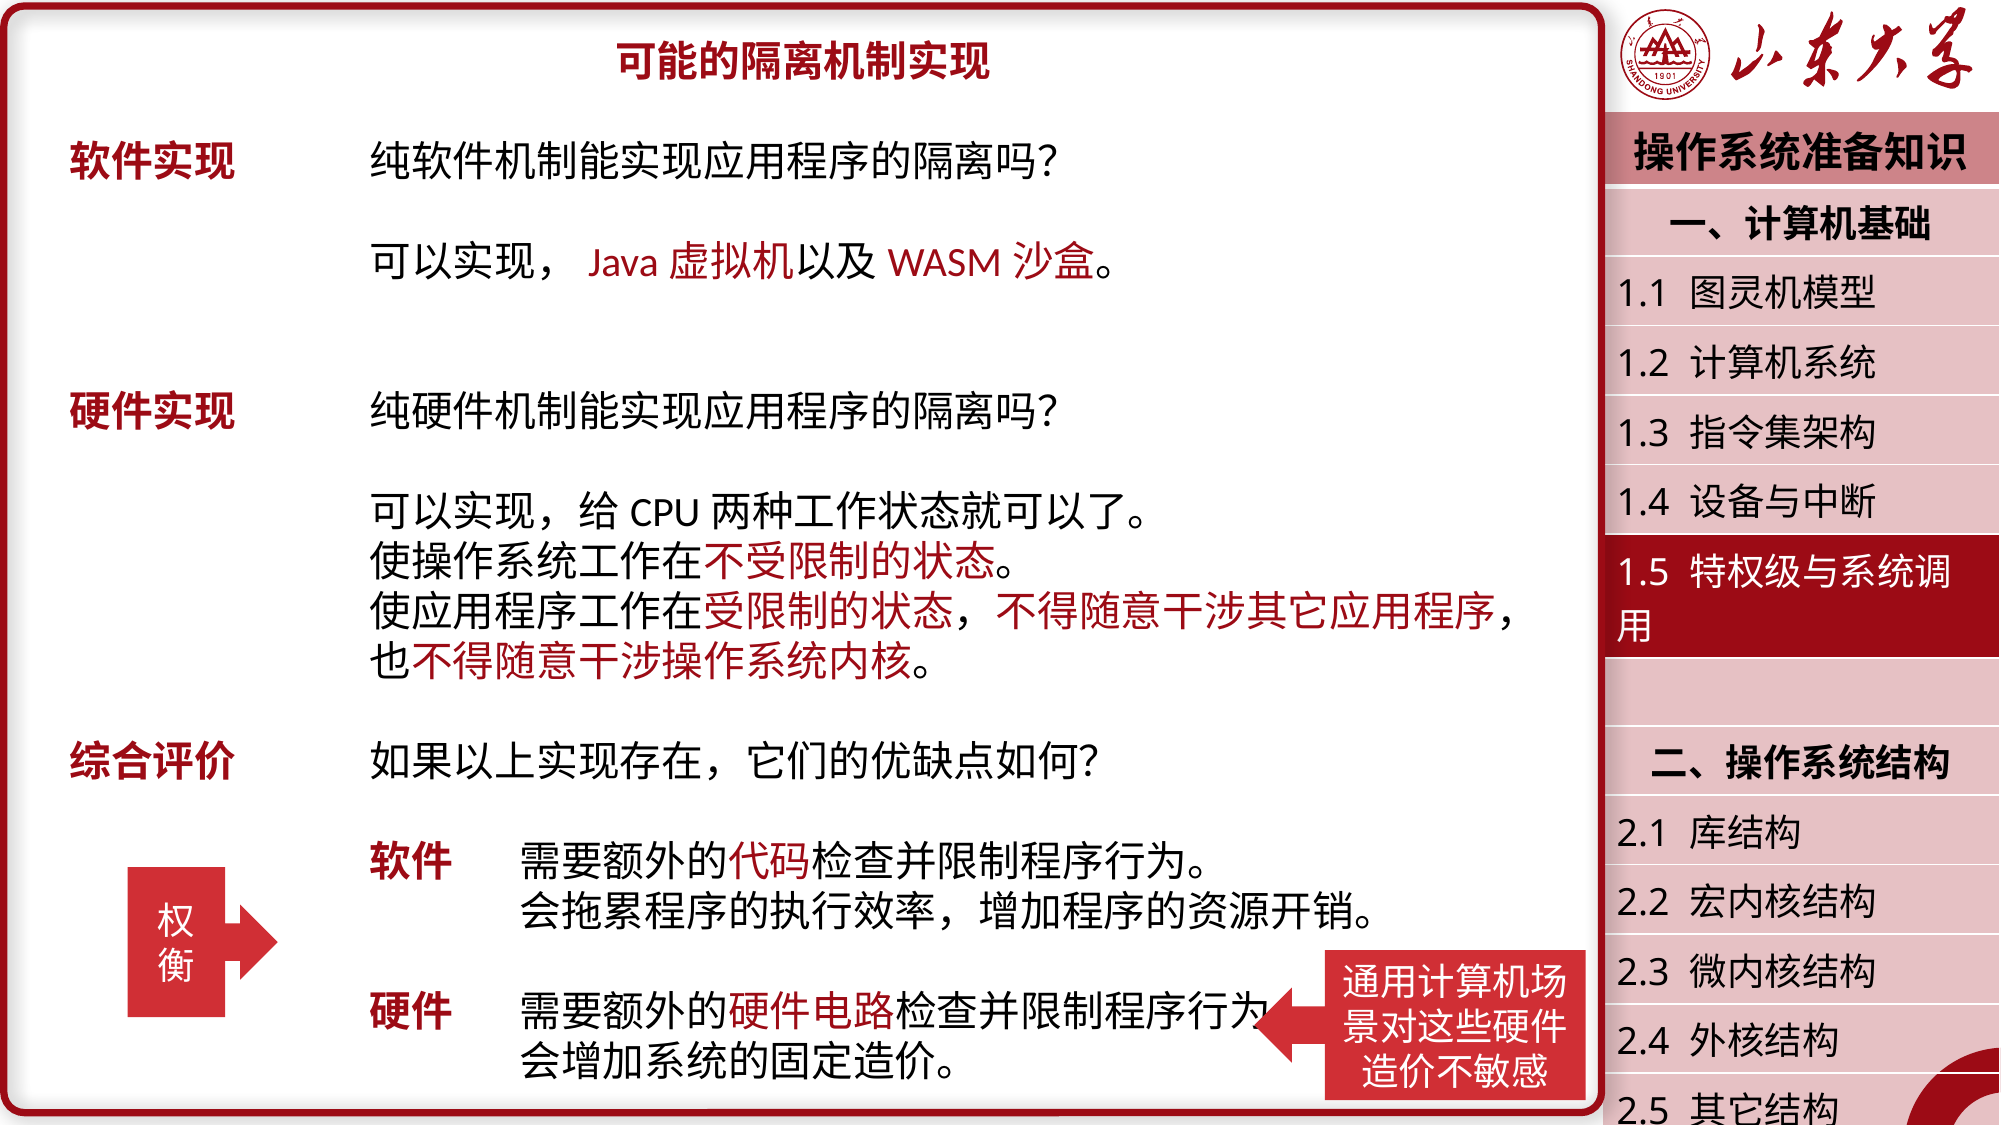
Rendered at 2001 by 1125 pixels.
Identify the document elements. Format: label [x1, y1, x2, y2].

table_cell [1603, 659, 1999, 725]
table_cell [1603, 189, 1999, 255]
table_cell [1603, 326, 1999, 394]
table_cell [1603, 535, 1999, 657]
table_cell [1603, 727, 1999, 794]
table_cell [1603, 935, 1999, 1003]
table_cell [1603, 1005, 1999, 1072]
text_box [2, 4, 1603, 1125]
table_cell [1603, 1074, 1999, 1125]
table_cell [1603, 396, 1999, 464]
text_box [1620, 5, 1977, 100]
table_header [1603, 112, 1999, 184]
table_cell [1603, 465, 1999, 533]
table_cell [1603, 796, 1999, 864]
table_cell [1603, 865, 1999, 933]
table_cell [1603, 257, 1999, 325]
